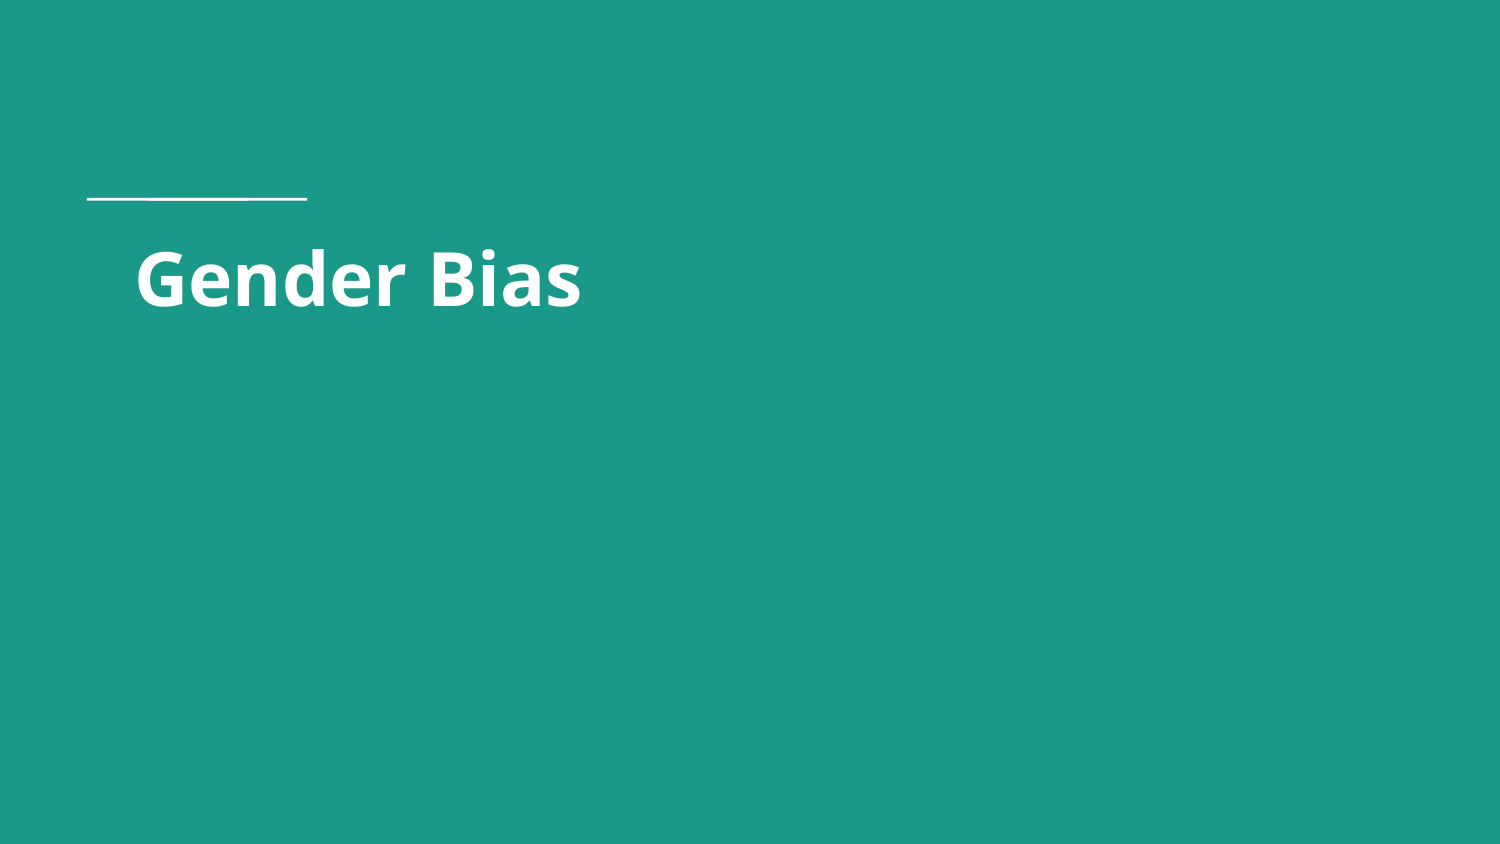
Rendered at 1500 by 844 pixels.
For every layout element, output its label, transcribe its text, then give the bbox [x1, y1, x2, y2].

title Gender Bias [119, 216, 1381, 466]
